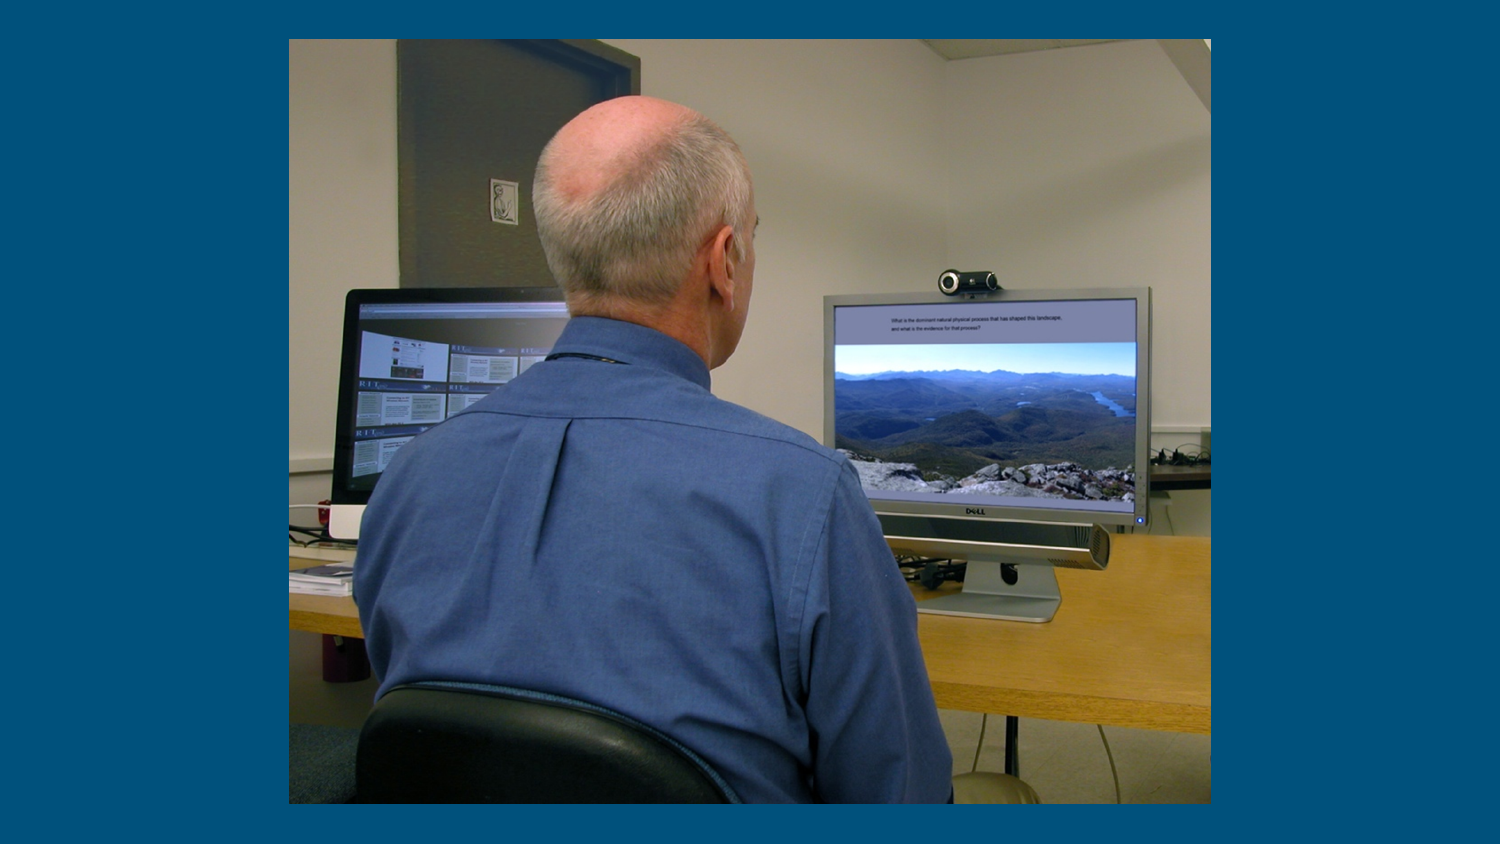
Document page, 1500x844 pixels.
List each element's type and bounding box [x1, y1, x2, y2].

picture [290, 40, 1210, 803]
